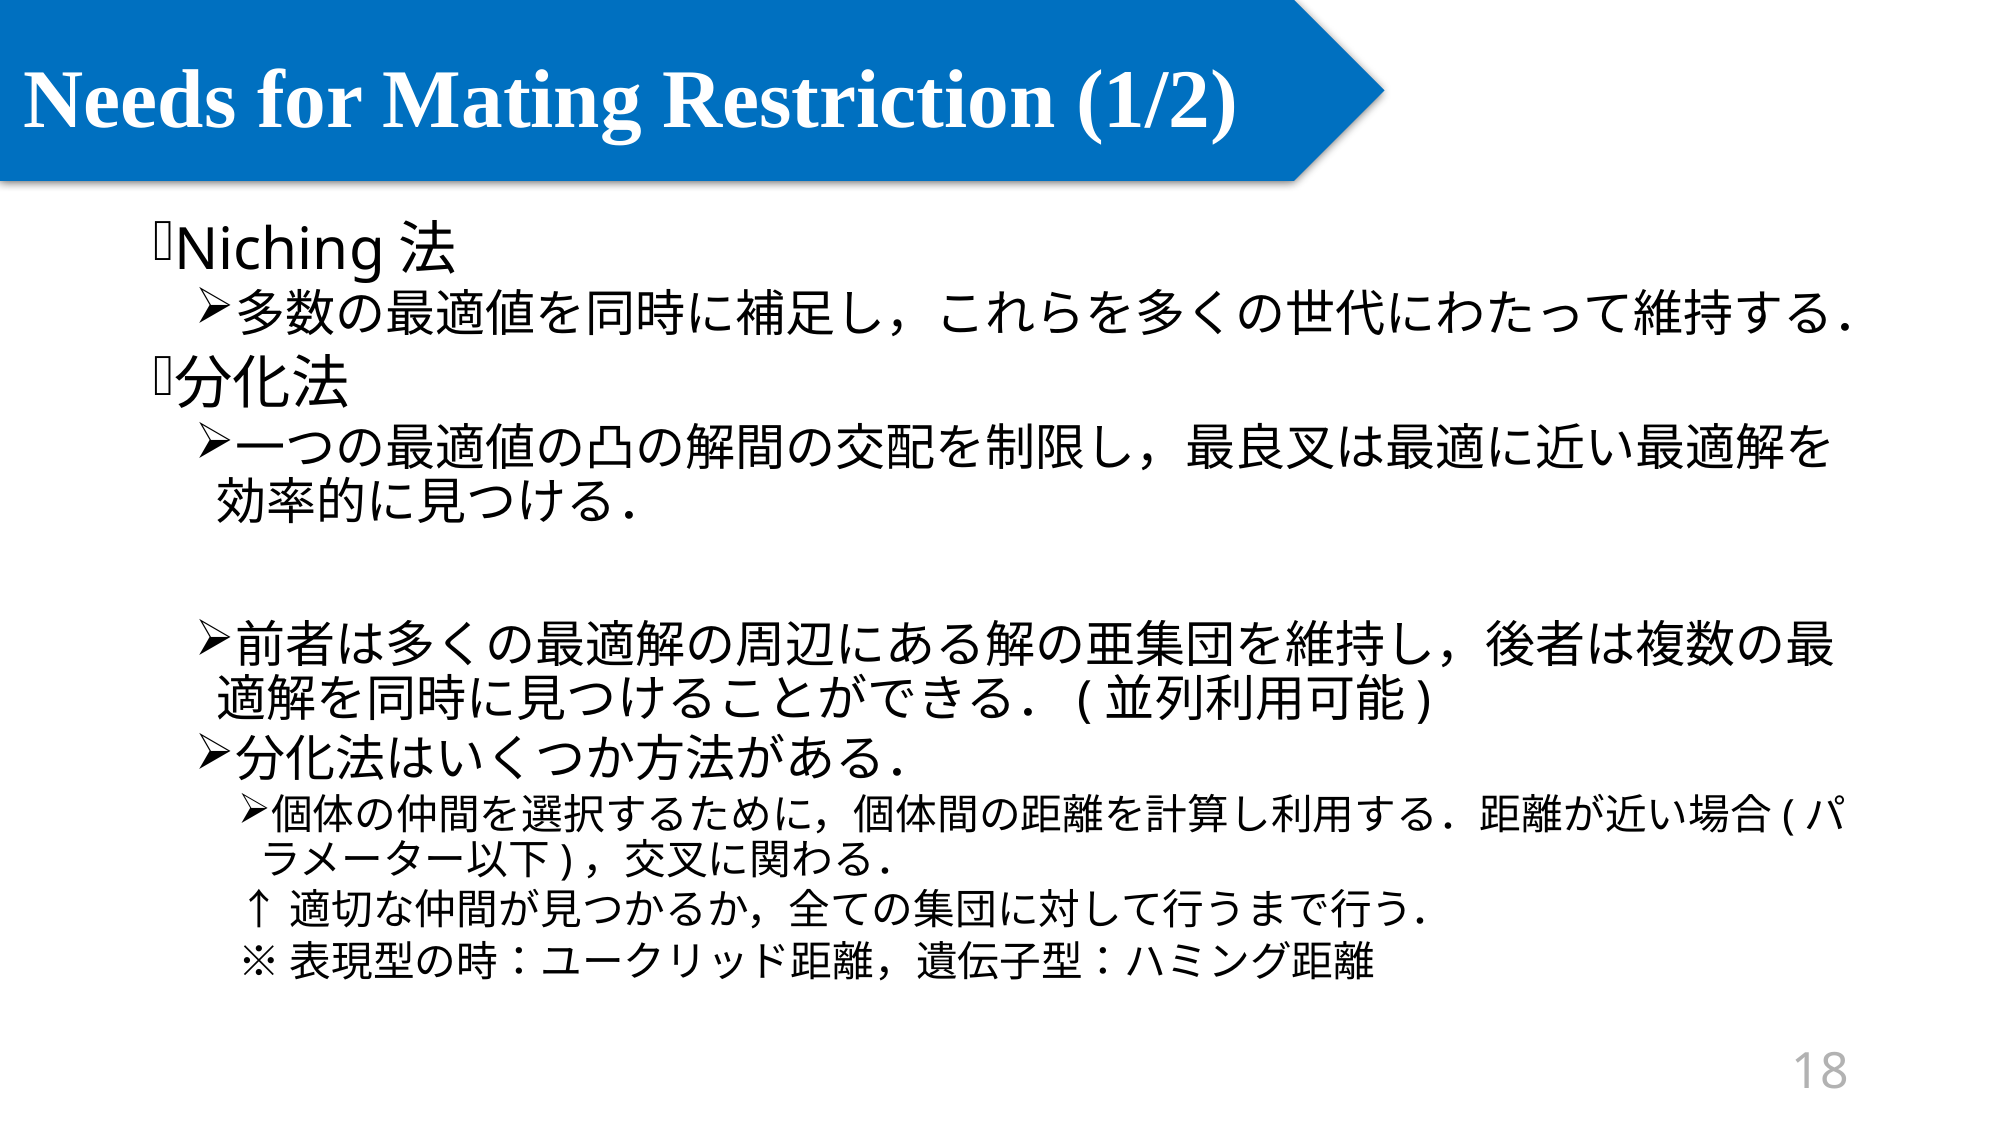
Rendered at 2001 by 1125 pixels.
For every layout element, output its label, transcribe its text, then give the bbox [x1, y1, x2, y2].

list Niching法 多数の最適値を同時に補足し，これらを多くの世代にわたって維持する． 分化法 一つの最適値の凸の解間の交配を制限し，最良叉は最適に近い最適解を効率的に見つける． 前者は多くの最適解の周辺にある解の亜集団を維持し，後者は複数の最適解を同時に見つけることができる．(並列利用可能) 分化法はいくつか方法がある． 個体の仲間を選択するために，個体間の距離を計算し利用する．距離が近い場合(パラメーター以下)，交叉に関わる． ↑適切な仲間が見つかるか，全ての集団に対して行うまで行う． ※表現型の時：ユークリッド距離，遺伝子型：ハミング距離 [138, 211, 1864, 1067]
slide_number 18 [1413, 1042, 1864, 1103]
title Needs for Mating Restriction (1/2) [8, 10, 2000, 192]
